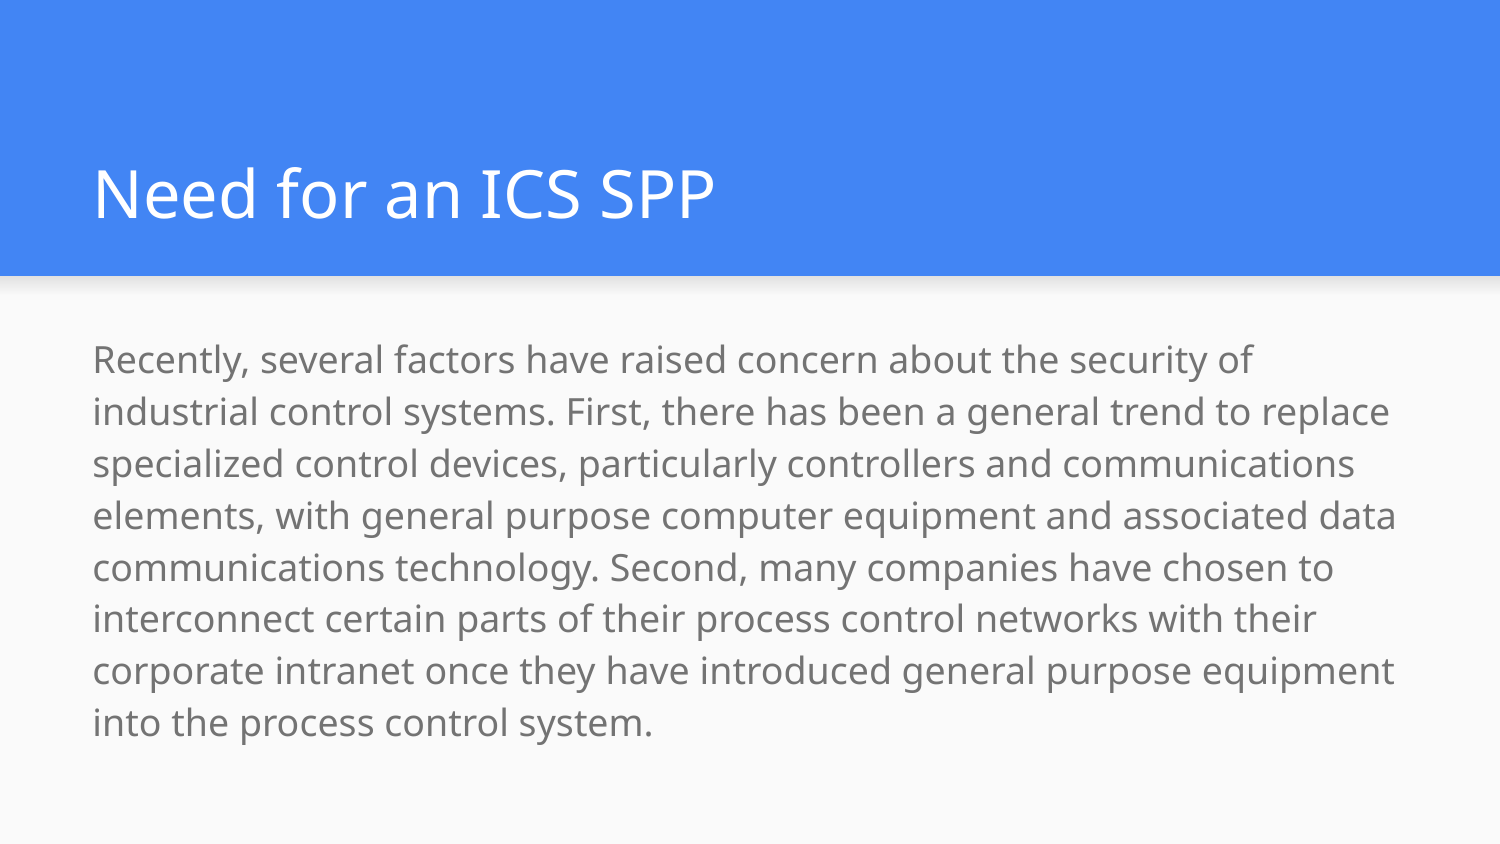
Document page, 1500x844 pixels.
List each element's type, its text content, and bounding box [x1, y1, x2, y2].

list Recently, several factors have raised concern about the security of industrial control systems. First, there has been a general trend to replace specialized control devices, particularly controllers and communications elements, with general purpose computer equipment and associated data communications technology. Second, many companies have chosen to interconnect certain parts of their process control networks with their corporate intranet once they have introduced general purpose equipment into the process control system. [77, 314, 1427, 760]
title Need for an ICS SPP [77, 121, 1427, 248]
